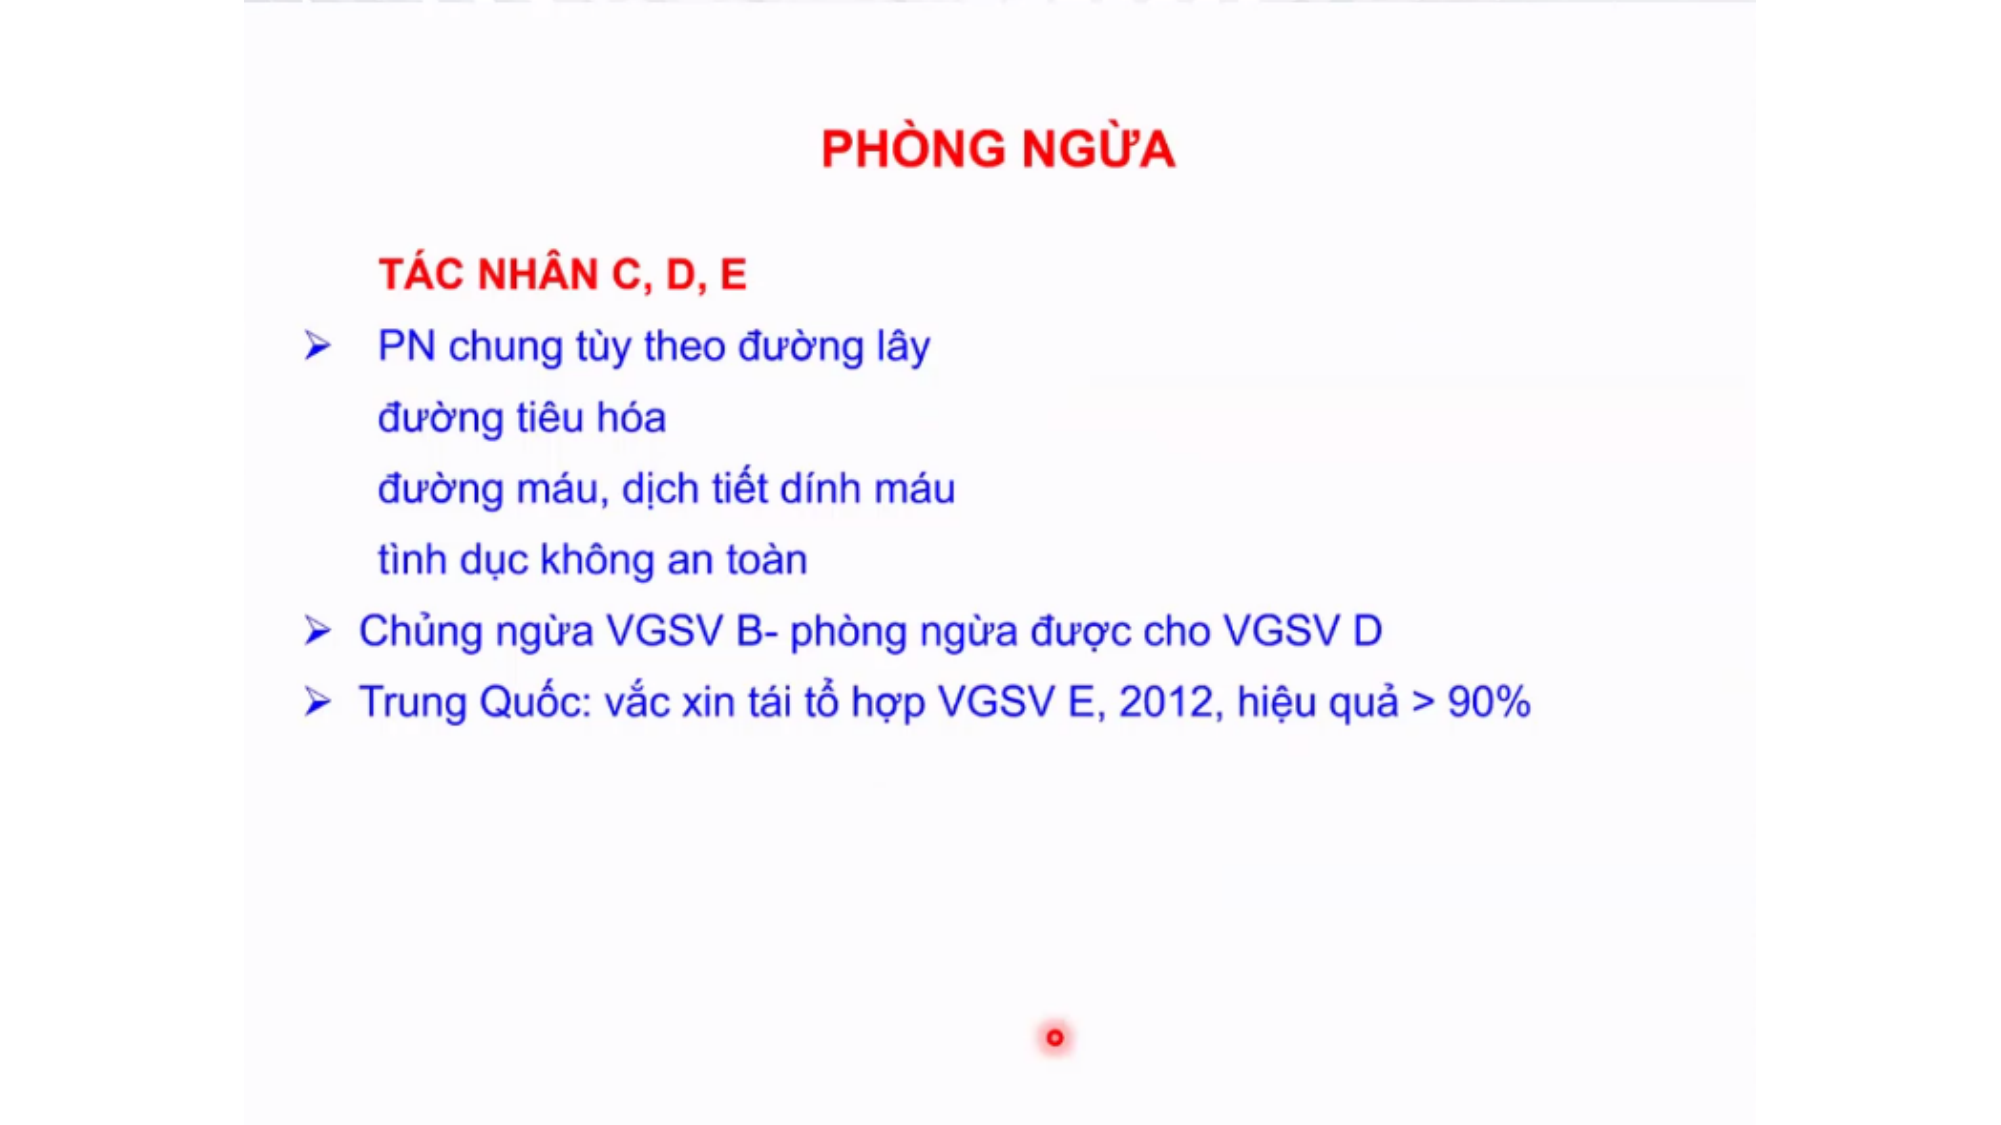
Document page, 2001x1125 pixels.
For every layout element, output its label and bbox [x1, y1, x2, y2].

picture [244, 0, 1756, 1125]
